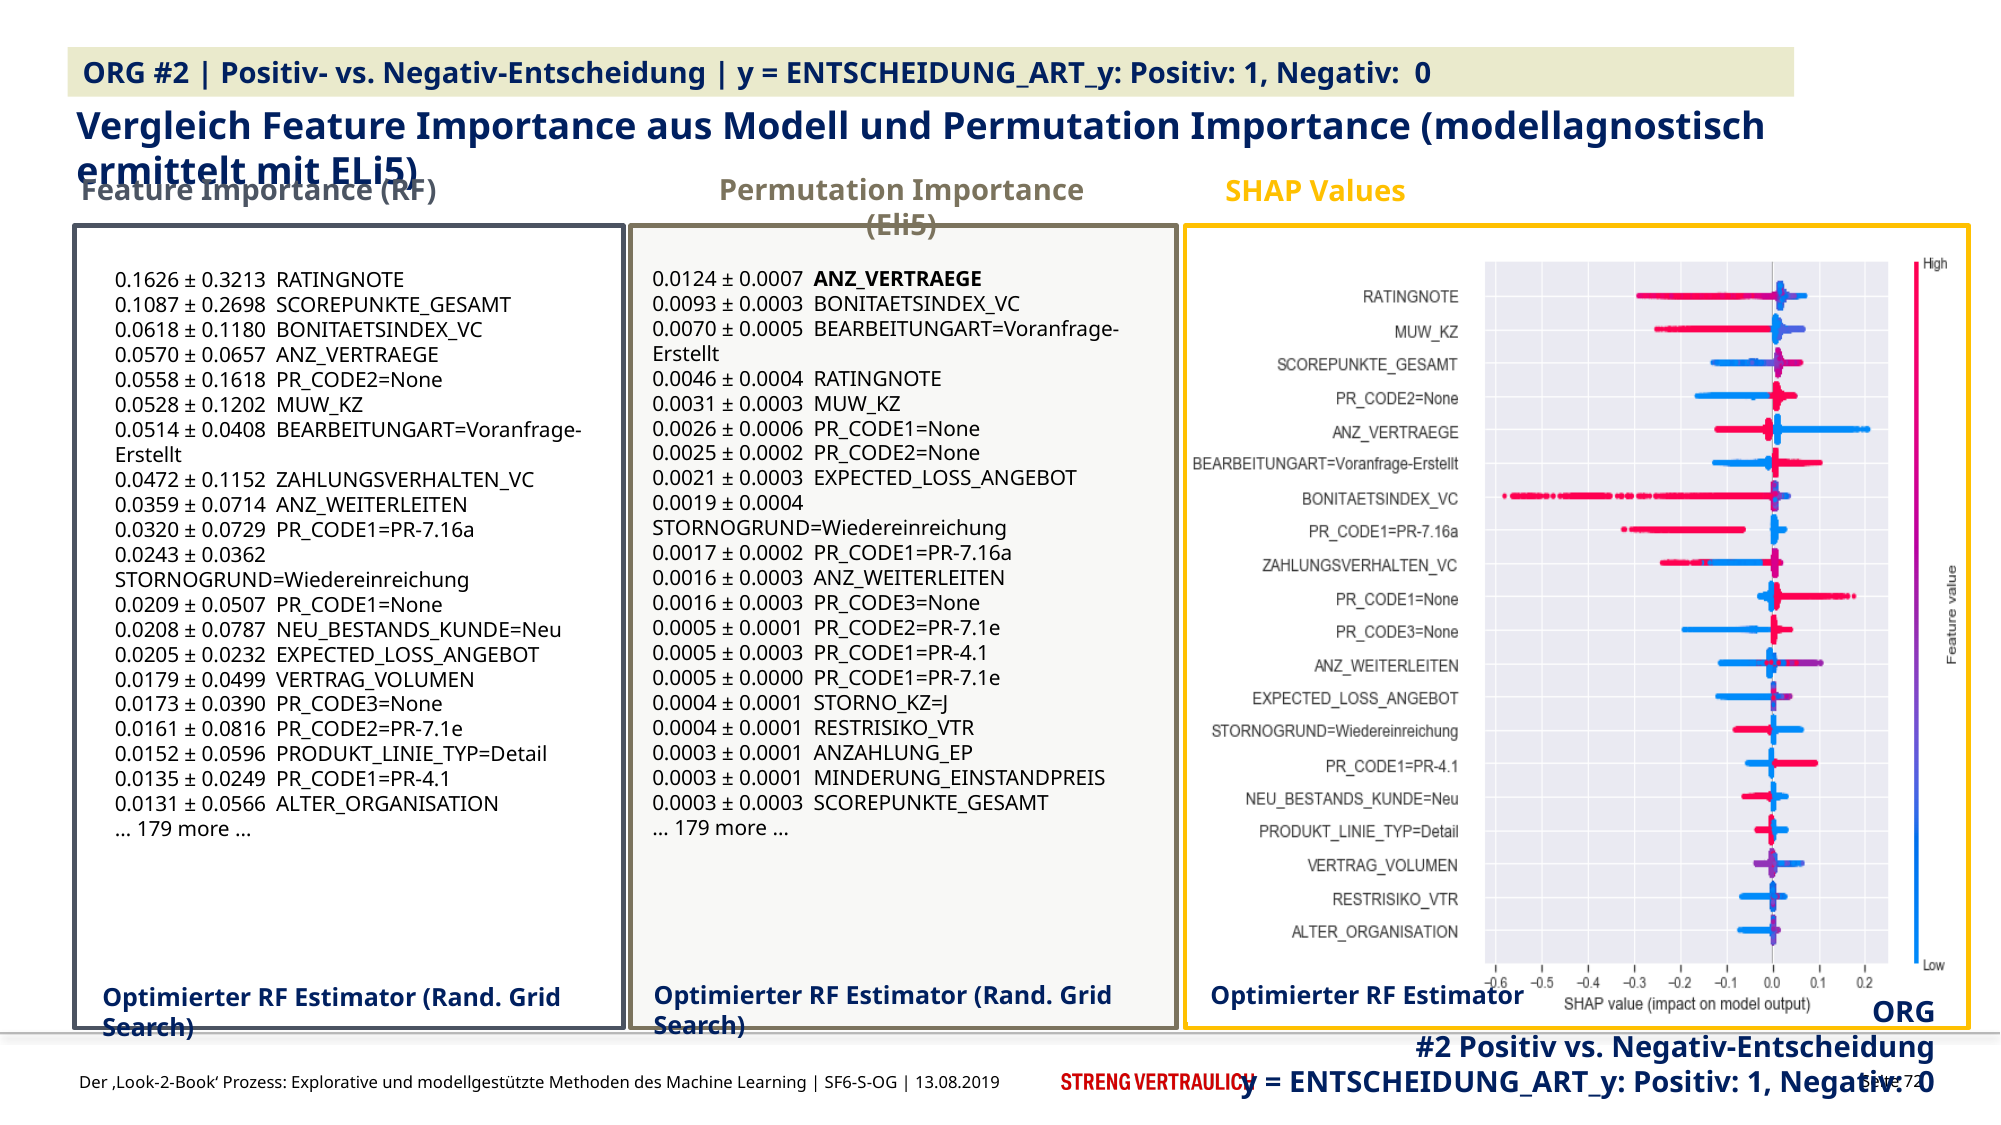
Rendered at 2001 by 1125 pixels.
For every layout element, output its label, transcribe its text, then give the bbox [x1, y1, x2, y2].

text_box Optimierter RF Estimator (Rand. Grid Search) [87, 973, 613, 1049]
text_box 0.0124 ± 0.0007 ANZ_VERTRAEGE 0.0093 ± 0.0003 BONITAETSINDEX_VC 0.0070 ± 0.0005 BEARBEITUNGART=Voranfrage-Erstellt 0.0046 ± 0.0004 RATINGNOTE 0.0031 ± 0.0003 MUW_KZ 0.0026 ± 0.0006 PR_CODE1=None 0.0025 ± 0.0002 PR_CODE2=None 0.0021 ± 0.0003 EXPECTED_LOSS_ANGEBOT 0.0019 ± 0.0004 STORNOGRUND=Wiedereinreichung 0.0017 ± 0.0002 PR_CODE1=PR-7.16a 0.0016 ± 0.0003 ANZ_WEITERLEITEN 0.0016 ± 0.0003 PR_CODE3=None 0.0005 ± 0.0001 PR_CODE2=PR-7.1e 0.0005 ± 0.0003 PR_CODE1=PR-4.1 0.0005 ± 0.0000 PR_CODE1=PR-7.1e 0.0004 ± 0.0001 STORNO_KZ=J 0.0004 ± 0.0001 RESTRISIKO_VTR 0.0003 ± 0.0001 ANZAHLUNG_EP 0.0003 ± 0.0001 MINDERUNG_EINSTANDPREIS 0.0003 ± 0.0003 SCOREPUNKTE_GESAMT … 179 more … ​ [637, 257, 1153, 873]
text_box Permutation Importance (Eli5) [681, 163, 1123, 249]
text_box [1183, 224, 1971, 1030]
picture [1187, 227, 1966, 1023]
text_box Optimierter RF Estimator (Rand. Grid Search) [638, 972, 1164, 1047]
picture [1061, 1073, 1193, 1090]
text_box 0.1626 ± 0.3213 RATINGNOTE 0.1087 ± 0.2698 SCOREPUNKTE_GESAMT 0.0618 ± 0.1180 BONITAETSINDEX_VC 0.0570 ± 0.0657 ANZ_VERTRAEGE 0.0558 ± 0.1618 PR_CODE2=None 0.0528 ± 0.1202 MUW_KZ 0.0514 ± 0.0408 BEARBEITUNGART=Voranfrage-Erstellt 0.0472 ± 0.1152 ZAHLUNGSVERHALTEN_VC 0.0359 ± 0.0714 ANZ_WEITERLEITEN 0.0320 ± 0.0729 PR_CODE1=PR-7.16a 0.0243 ± 0.0362 STORNOGRUND=Wiedereinreichung 0.0209 ± 0.0507 PR_CODE1=None 0.0208 ± 0.0787 NEU_BESTANDS_KUNDE=Neu 0.0205 ± 0.0232 EXPECTED_LOSS_ANGEBOT 0.0179 ± 0.0499 VERTRAG_VOLUMEN 0.0173 ± 0.0390 PR_CODE3=None 0.0161 ± 0.0816 PR_CODE2=PR-7.1e 0.0152 ± 0.0596 PRODUKT_LINIE_TYP=Detail 0.0135 ± 0.0249 PR_CODE1=PR-4.1 0.0131 ± 0.0566 ALTER_ORGANISATION … 179 more … [99, 259, 643, 849]
text_box Feature Importance (RF) [66, 163, 508, 214]
text_box ORG #2 | Positiv- vs. Negativ-Entscheidung | y = ENTSCHEIDUNG_ART_y: Positiv: 1, Negativ: 0 [67, 47, 1795, 97]
text_box [72, 224, 625, 1030]
text_box SHAP Values [1210, 165, 1653, 215]
text_box ORG #2 Positiv vs. Negativ-Entscheidung y = ENTSCHEIDUNG_ART_y: Positiv: 1, Negativ: 0 [1193, 1031, 1951, 1106]
text_box [629, 224, 1179, 1030]
text_box Vergleich Feature Importance aus Modell und Permutation Importance (modellagnostisch ermittelt mit ELi5) [61, 94, 1910, 200]
